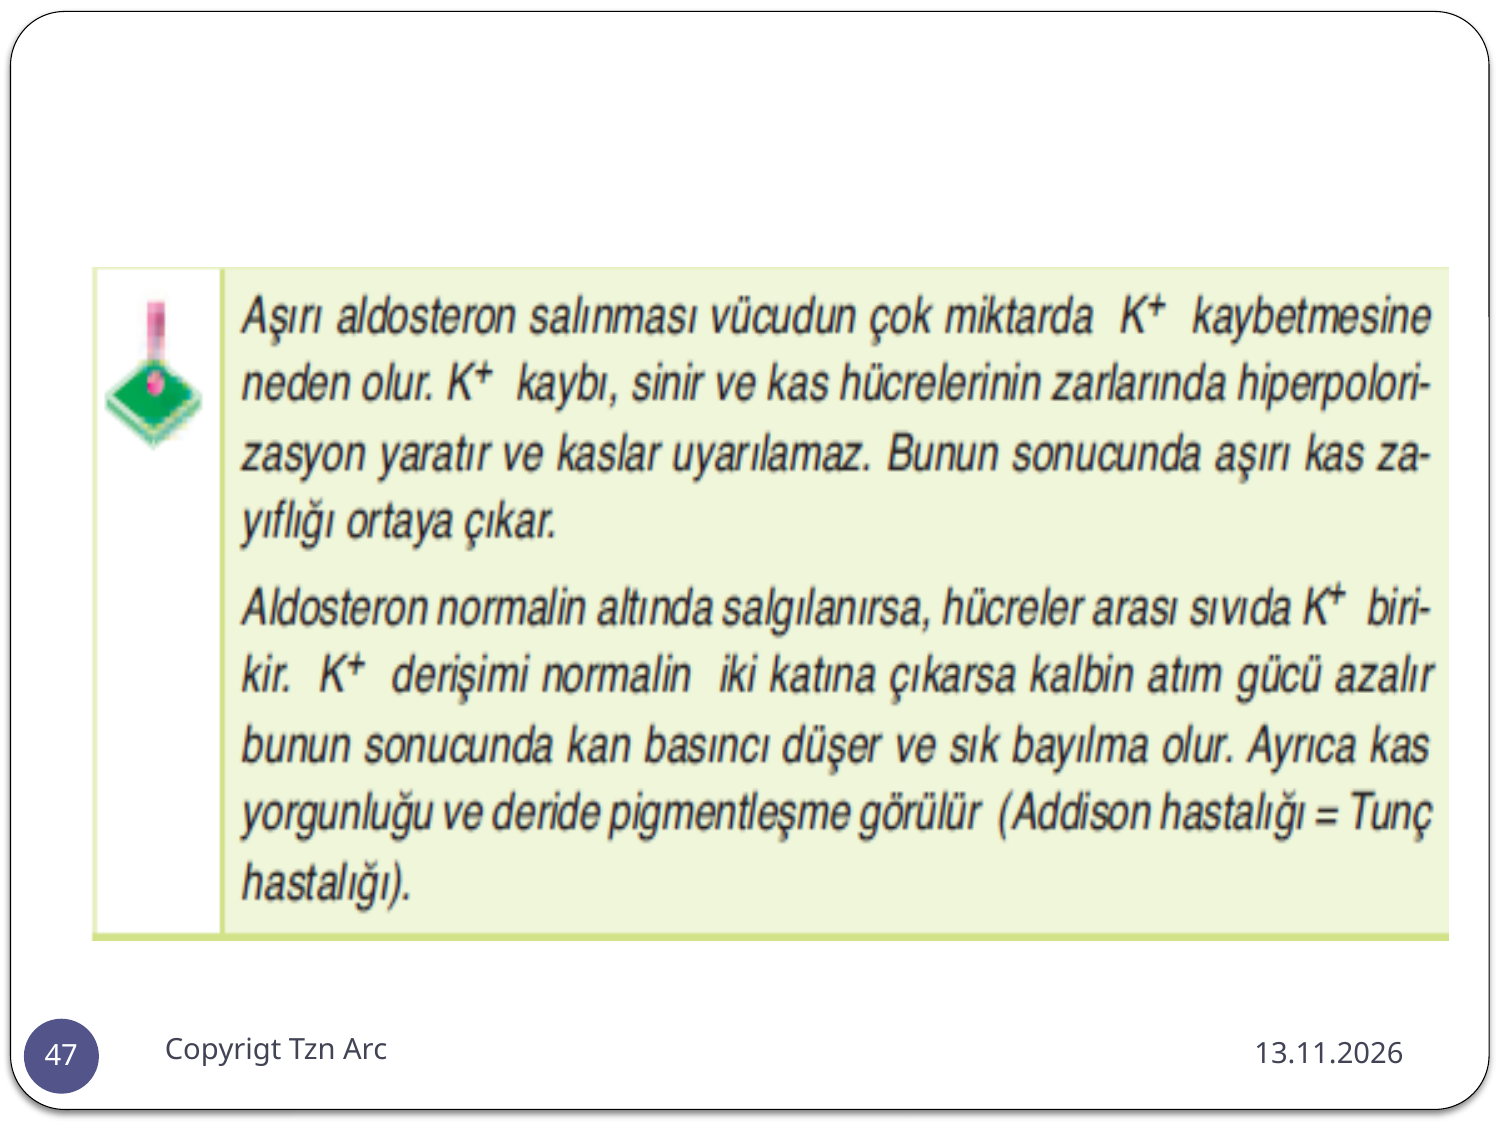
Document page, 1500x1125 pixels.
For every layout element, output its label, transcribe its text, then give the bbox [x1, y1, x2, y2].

slide_number 47 [23, 1018, 99, 1094]
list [88, 266, 1449, 941]
footer Copyrigt Tzn Arc [150, 1012, 800, 1088]
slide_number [1012, 1015, 1419, 1094]
